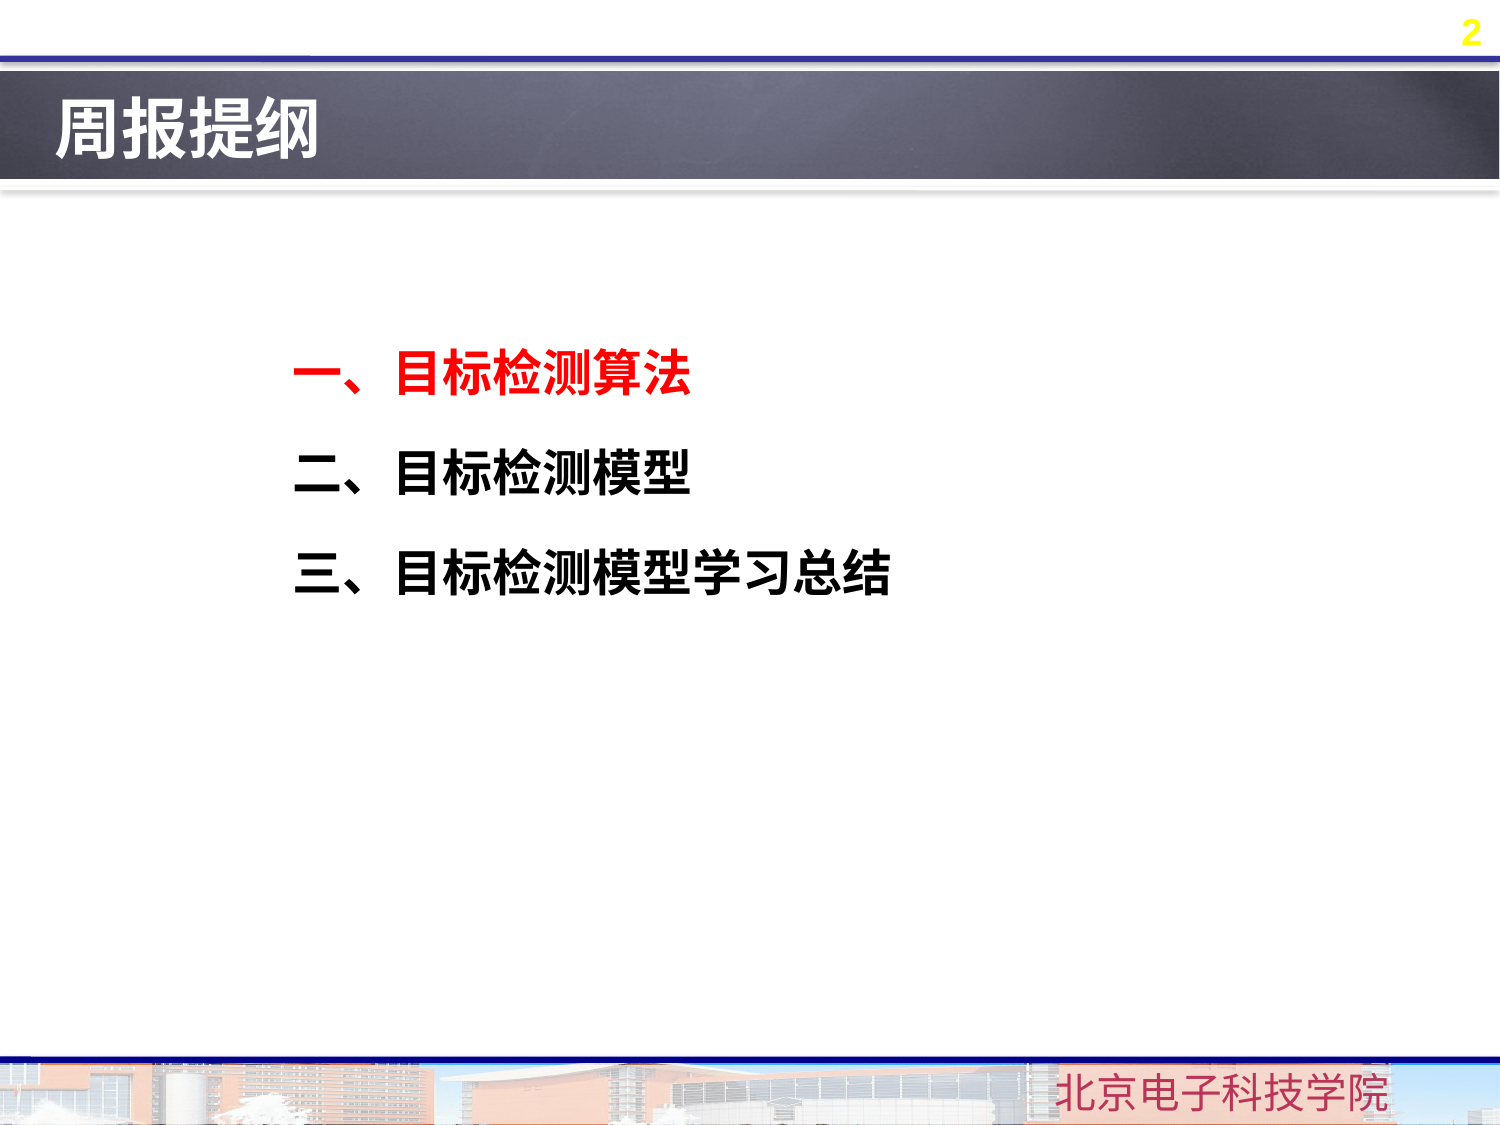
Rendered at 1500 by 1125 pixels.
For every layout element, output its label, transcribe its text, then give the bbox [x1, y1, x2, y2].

slide_number 2 [1317, 0, 1498, 51]
title 周报提纲 [39, 74, 1455, 179]
list 一、目标检测算法 二、目标检测模型 三、目标检测模型学习总结 [277, 303, 1216, 999]
